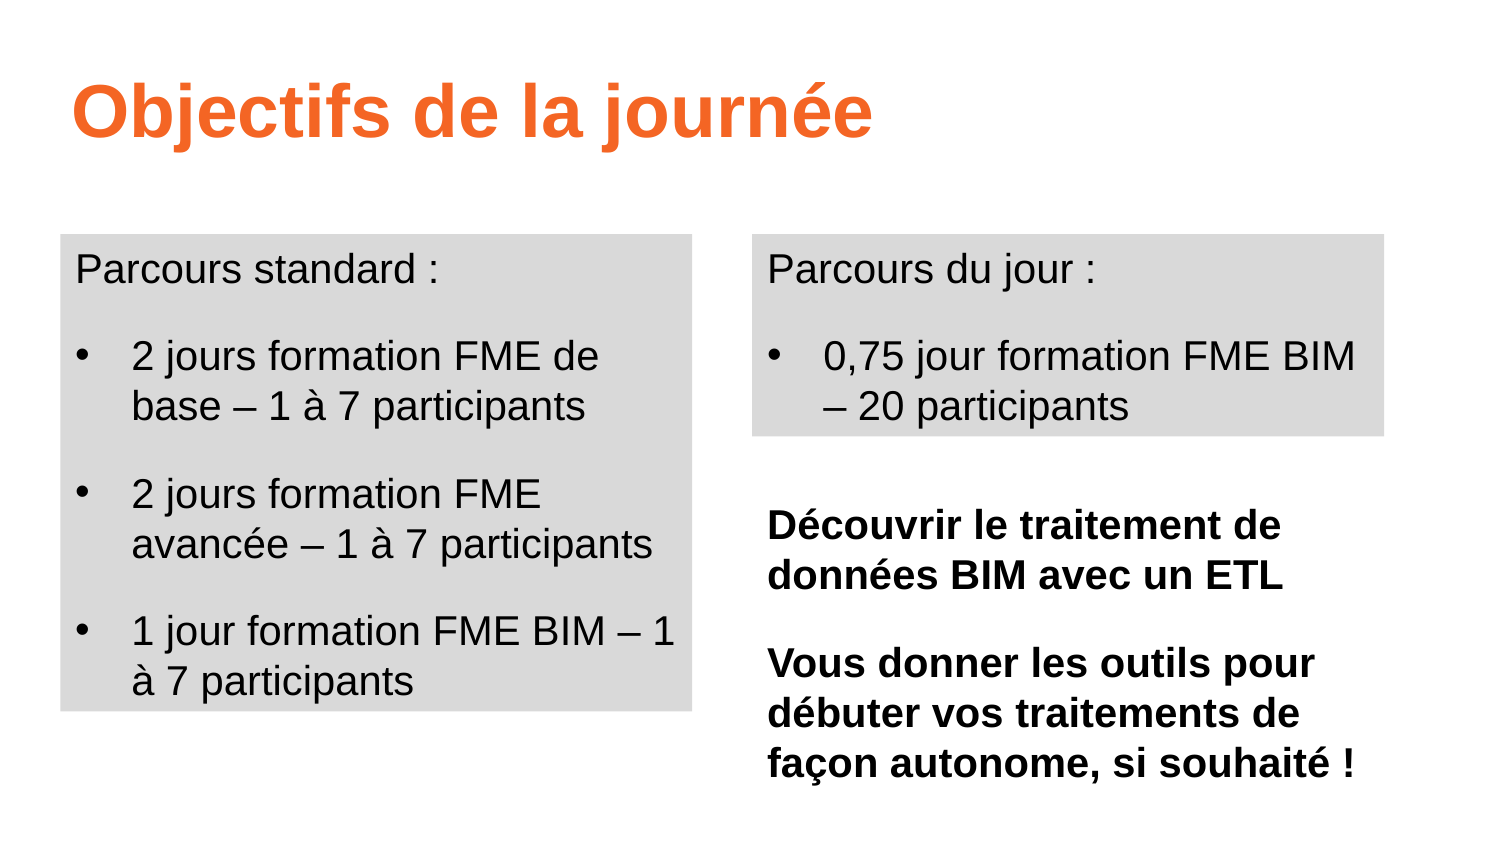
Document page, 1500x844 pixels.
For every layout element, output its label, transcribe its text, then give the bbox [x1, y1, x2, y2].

text_box Objectifs de la journée [71, 62, 1385, 153]
text_box Parcours standard : 2 jours formation FME de base – 1 à 7 participants 2 jours formation FME avancée – 1 à 7 participants 1 jour formation FME BIM – 1 à 7 participants [60, 234, 693, 712]
text_box Parcours du jour : 0,75 jour formation FME BIM – 20 participants [752, 234, 1385, 437]
text_box Découvrir le traitement de données BIM avec un ETL Vous donner les outils pour débuter vos traitements de façon autonome, si souhaité ! [752, 490, 1385, 793]
